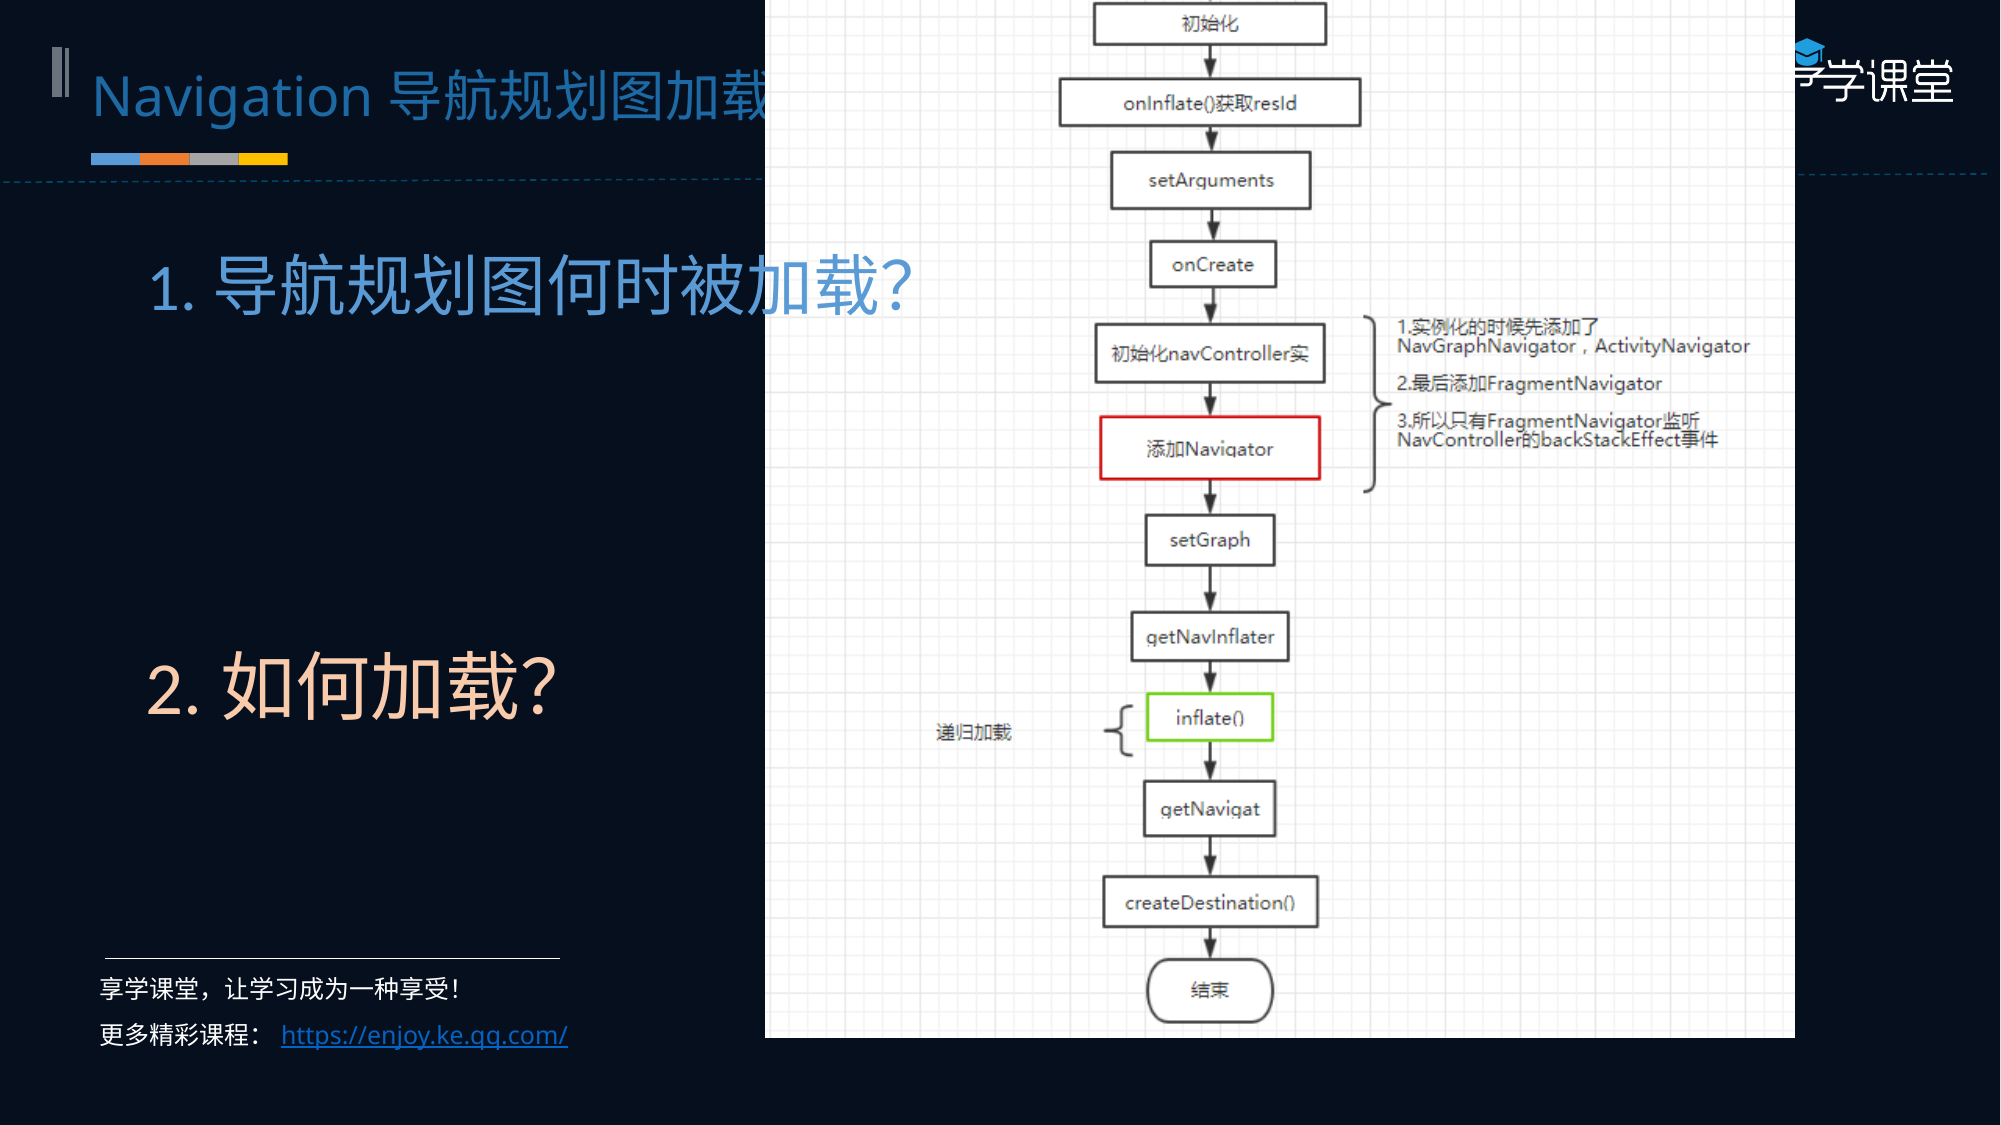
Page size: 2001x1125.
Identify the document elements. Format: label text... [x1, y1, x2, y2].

picture [765, 0, 1953, 1038]
text_box 1.导航规划图何时被加载？ [131, 236, 765, 332]
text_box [0, 173, 765, 183]
text_box Navigation导航规划图加载流程 [91, 60, 765, 128]
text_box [90, 152, 288, 166]
text_box 2.如何加载？ [130, 632, 611, 738]
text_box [1795, 173, 1993, 183]
